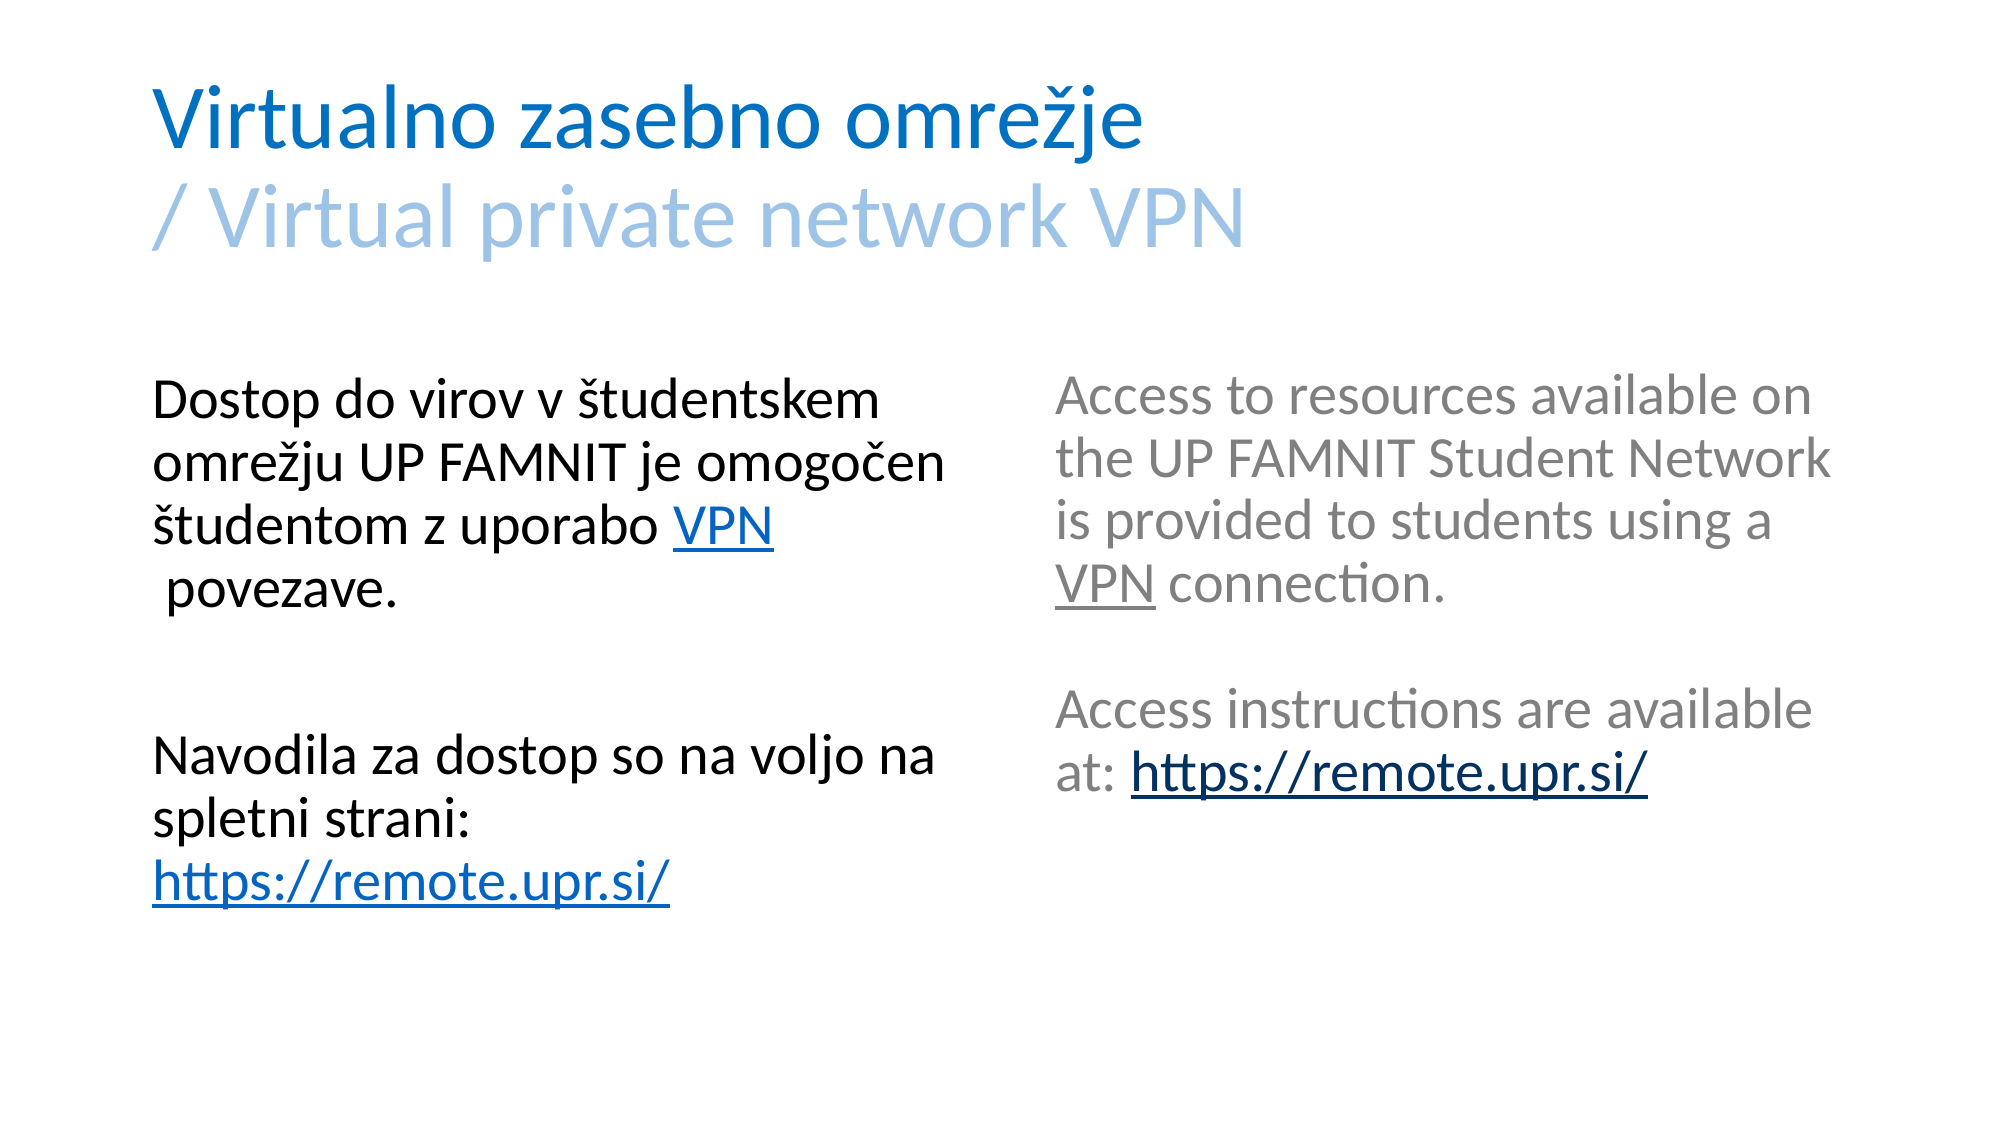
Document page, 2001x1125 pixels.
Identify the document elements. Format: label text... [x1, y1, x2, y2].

title Virtualno zasebno omrežje / Virtual private network VPN [137, 59, 1863, 278]
list Dostop do virov v študentskem omrežju UP FAMNIT je omogočen študentom z uporabo VPN povezave. Navodila za dostop so na voljo na spletni strani: https://remote.upr.si/ [137, 361, 988, 1075]
list Access to resources available on the UP FAMNIT Student Network is provided to students using a VPN connection. Access instructions are available at: https://remote.upr.si/ [1040, 356, 1891, 1071]
